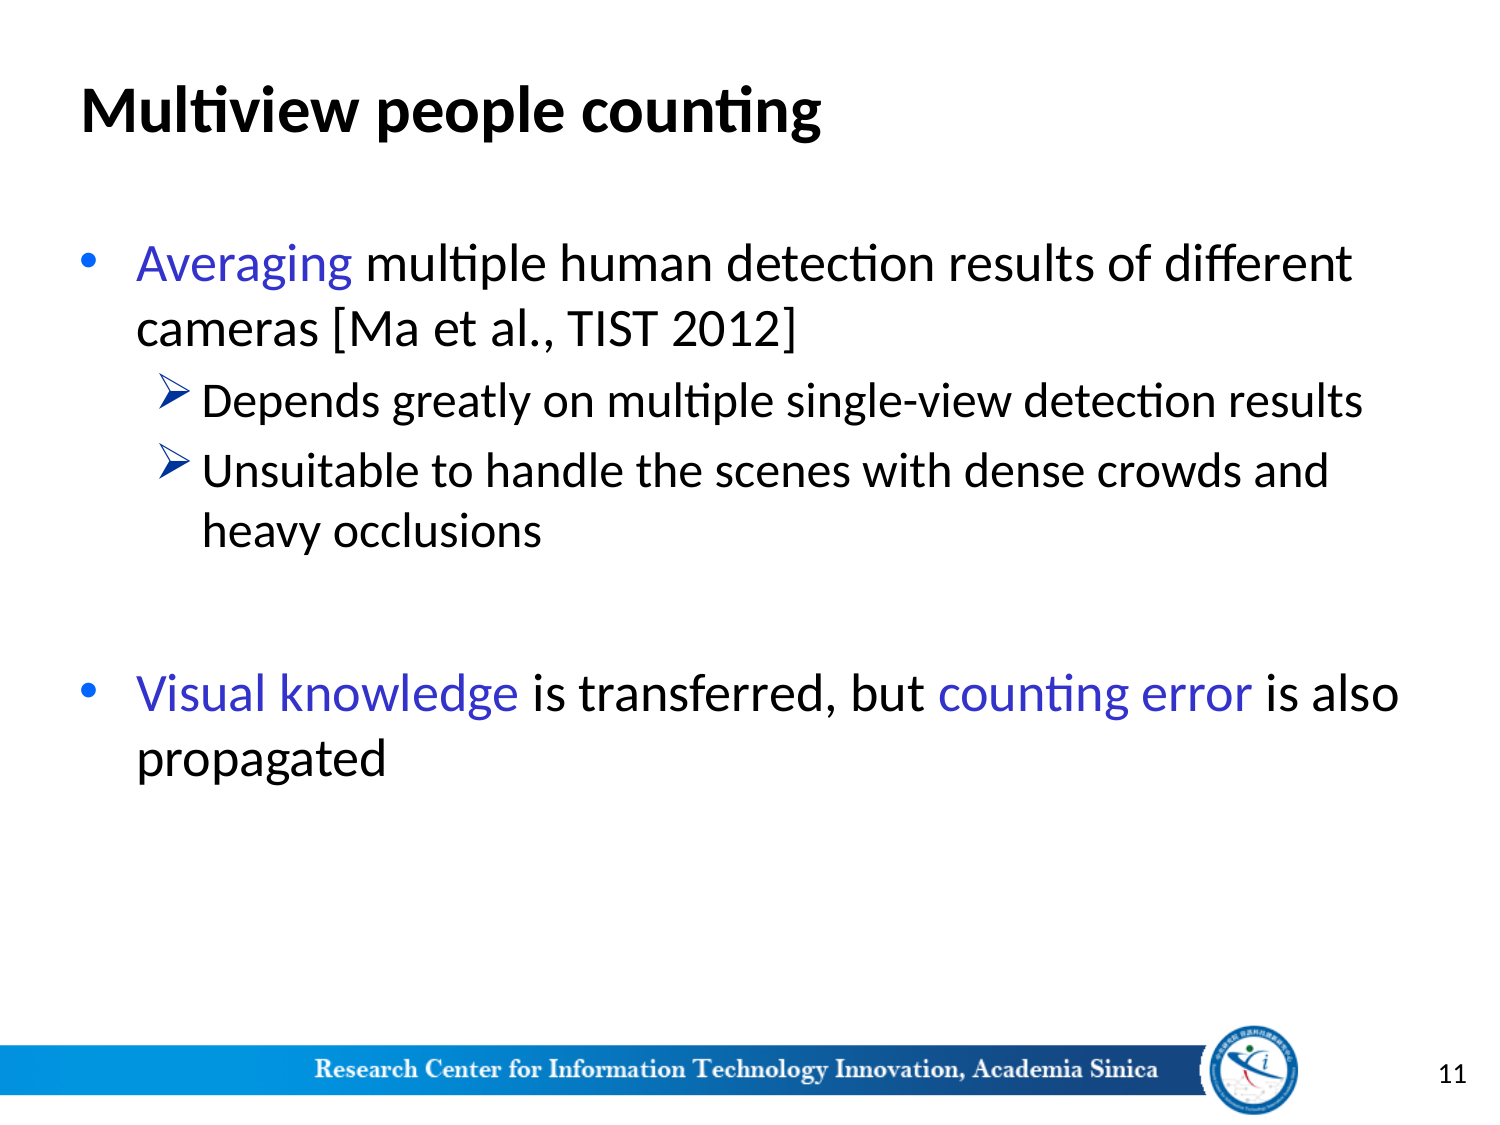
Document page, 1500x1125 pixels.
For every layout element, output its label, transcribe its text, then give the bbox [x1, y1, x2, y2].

list Averaging multiple human detection results of different cameras [Ma et al., TIST 2012] Depends greatly on multiple single-view detection results Unsuitable to handle the scenes with dense crowds and heavy occlusions Visual knowledge is transferred, but counting error is also propagated [64, 219, 1436, 981]
title Multiview people counting [64, 30, 1436, 182]
slide_number 11 [1352, 1046, 1483, 1107]
picture [0, 1020, 1329, 1125]
